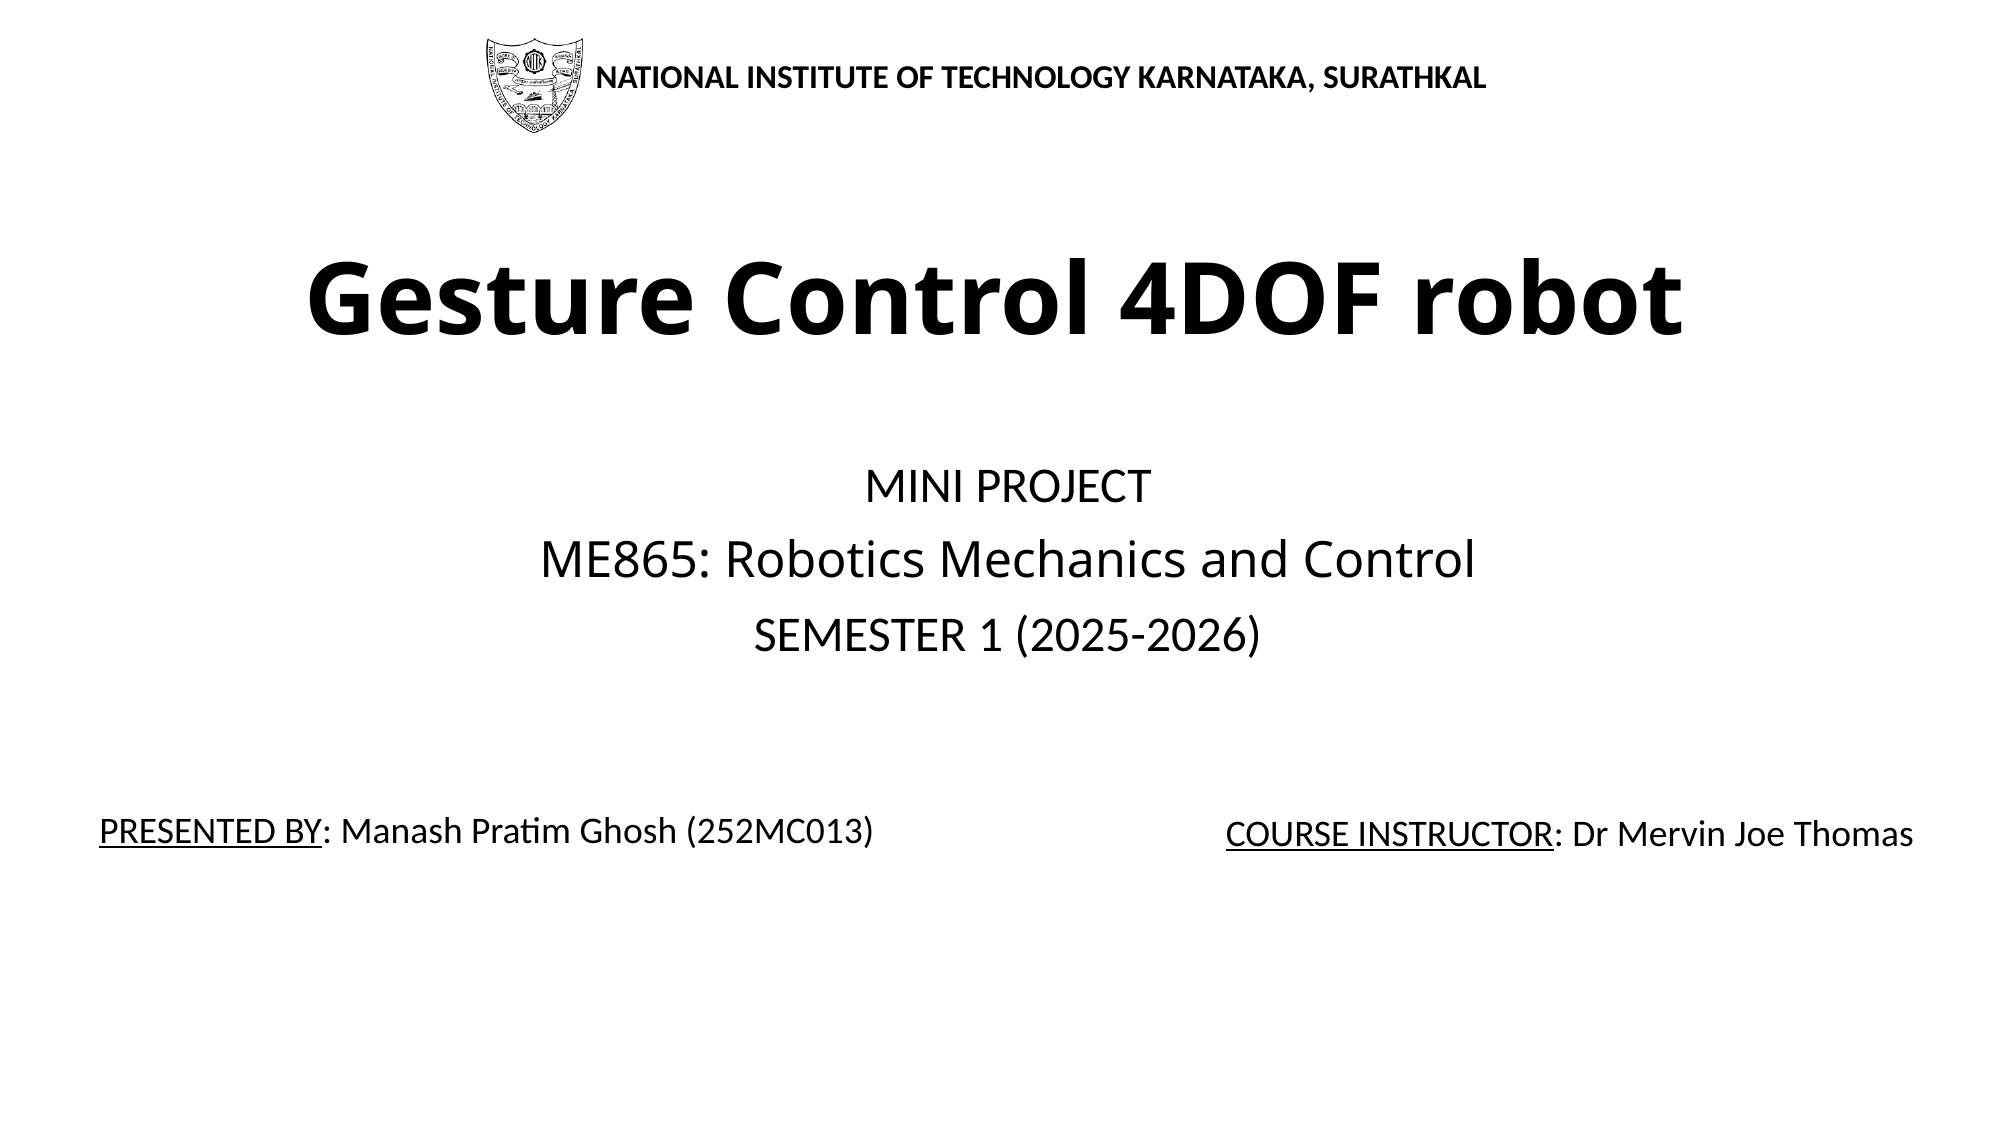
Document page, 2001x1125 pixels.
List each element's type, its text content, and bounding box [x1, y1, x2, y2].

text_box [486, 38, 1514, 133]
text_box COURSE INSTRUCTOR: Dr Mervin Joe Thomas [979, 798, 1940, 862]
subtitle MINI PROJECT ME865: Robotics Mechanics and Control SEMESTER 1 (2025-2026) [258, 451, 1759, 724]
title Gesture Control 4DOF robot [258, 0, 1759, 364]
text_box PRESENTED BY: Manash Pratim Ghosh (252MC013) [84, 798, 890, 904]
